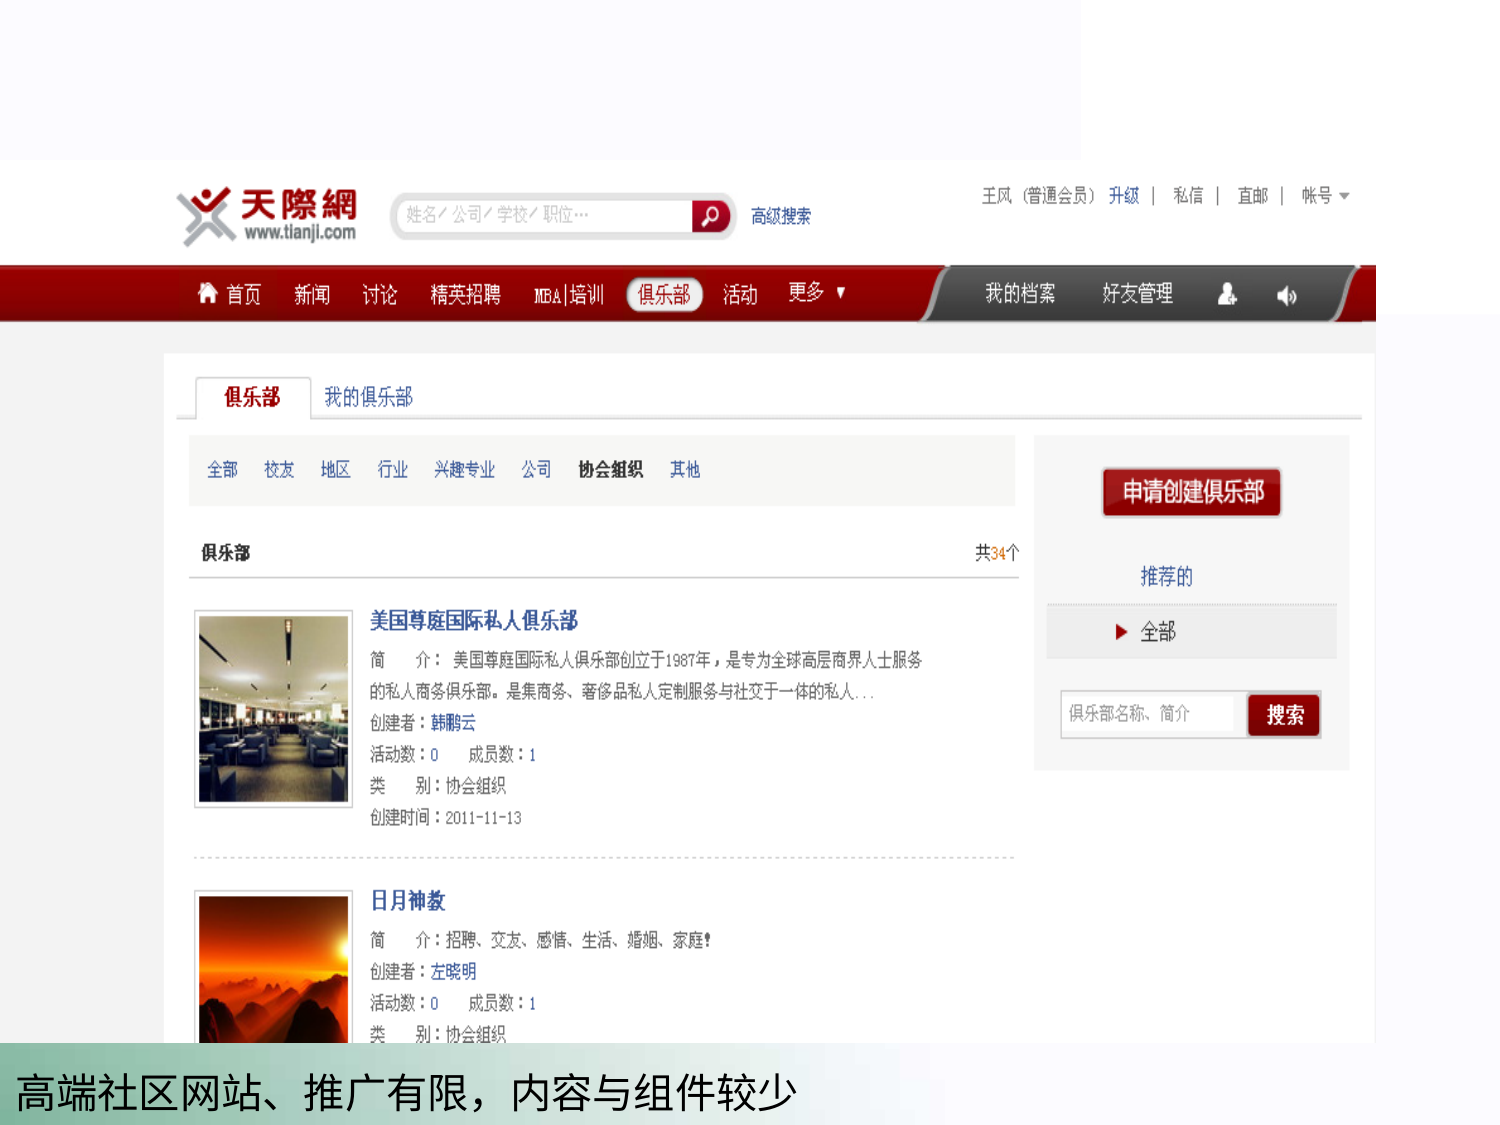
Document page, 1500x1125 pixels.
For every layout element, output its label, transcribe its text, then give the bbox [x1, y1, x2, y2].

list 高端社区网站、推广有限，内容与组件较少 [0, 1050, 1350, 1125]
picture [0, 0, 1500, 1125]
